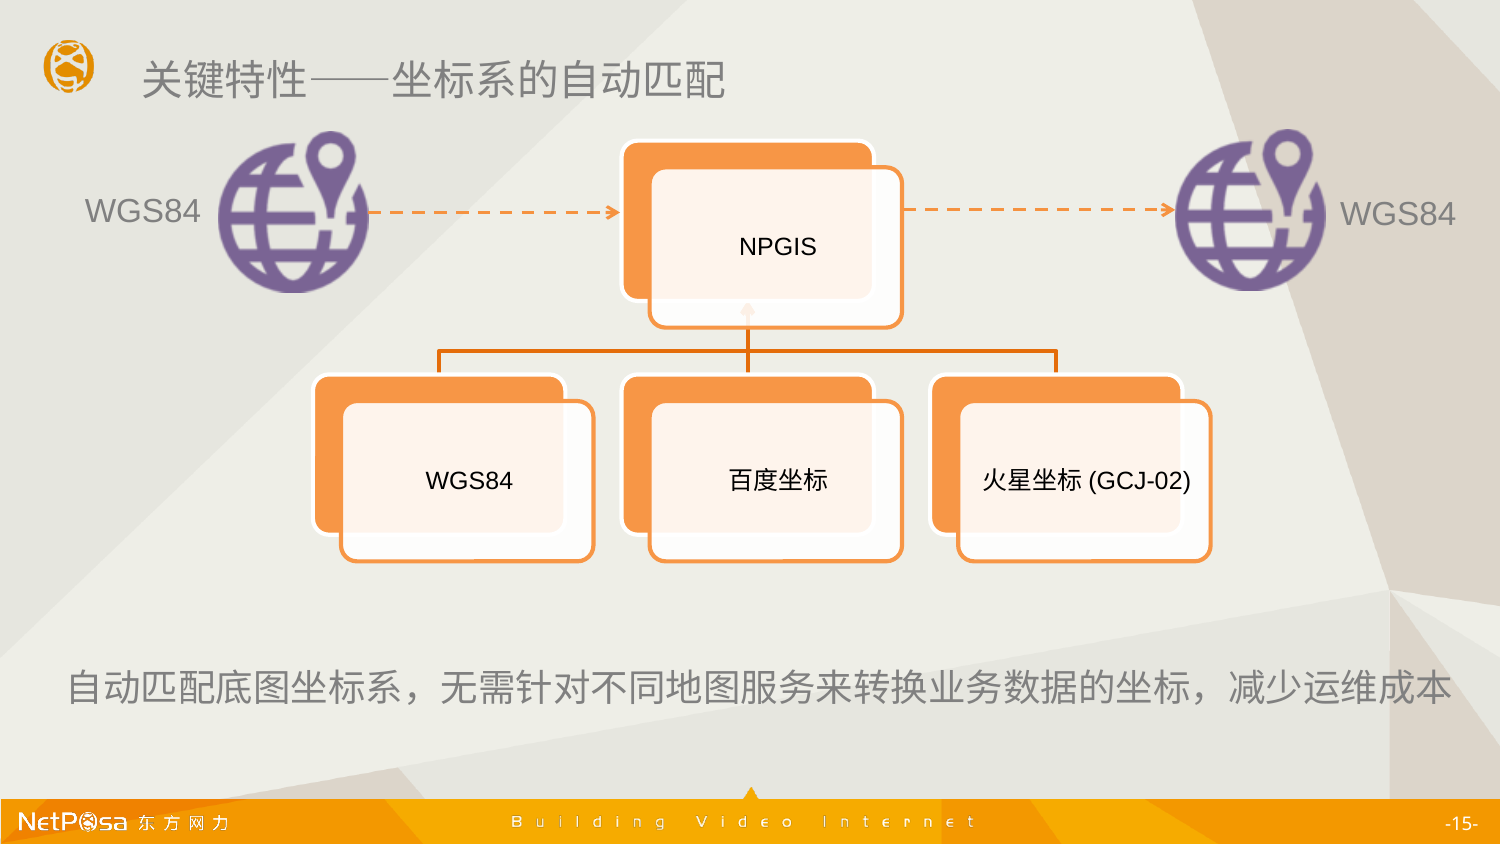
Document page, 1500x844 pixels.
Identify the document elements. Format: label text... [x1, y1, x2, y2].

picture [0, 0, 1500, 844]
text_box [312, 67, 1211, 635]
text_box WGS84 [70, 182, 213, 237]
text_box 自动匹配底图坐标系，无需针对不同地图服务来转换业务数据的坐标，减少运维成本 [51, 656, 1469, 717]
text_box 关键特性——坐标系的自动匹配 [126, 20, 741, 111]
text_box WGS84 [1329, 184, 1474, 240]
